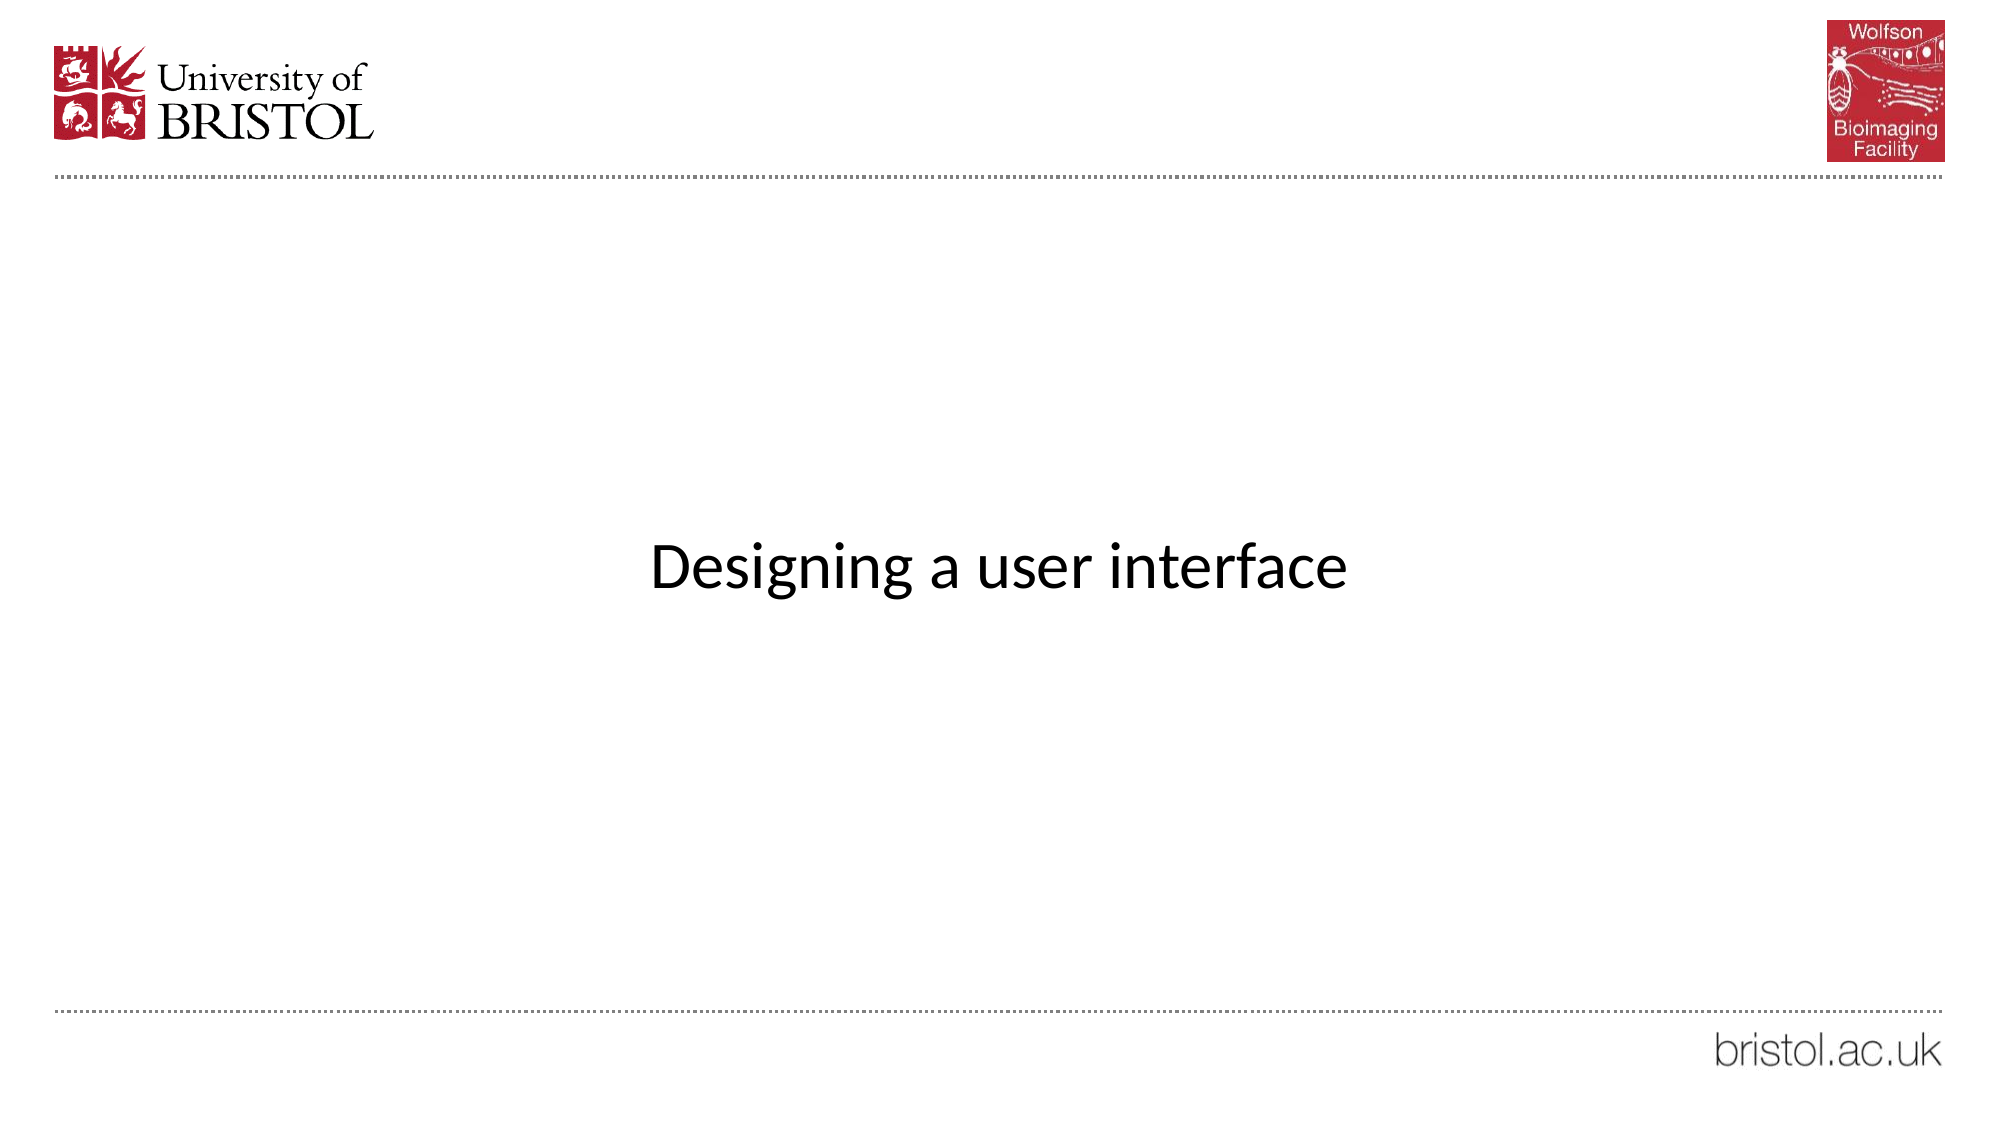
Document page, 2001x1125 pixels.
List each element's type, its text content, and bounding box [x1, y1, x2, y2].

picture [1700, 1023, 1945, 1080]
picture [54, 46, 374, 140]
picture [1827, 20, 1945, 162]
text_box Designing a user interface [336, 514, 1664, 610]
